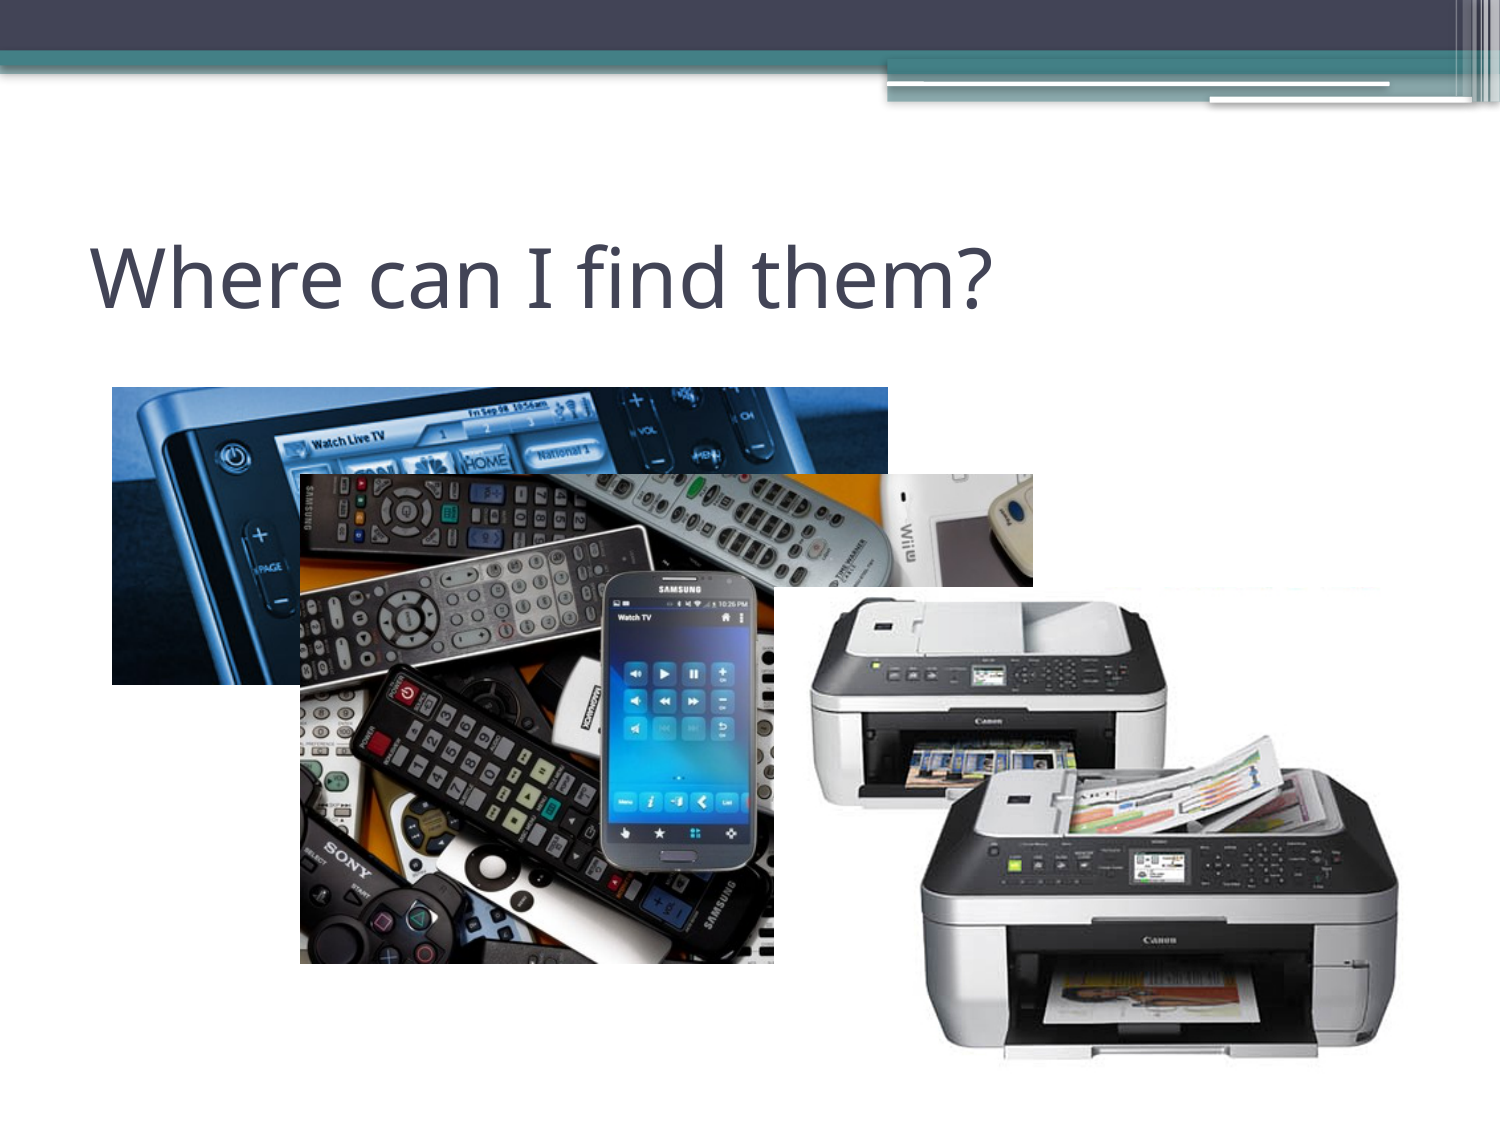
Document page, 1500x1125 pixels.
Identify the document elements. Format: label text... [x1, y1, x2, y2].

picture [112, 387, 1463, 1085]
title Where can I find them? [75, 187, 1425, 363]
